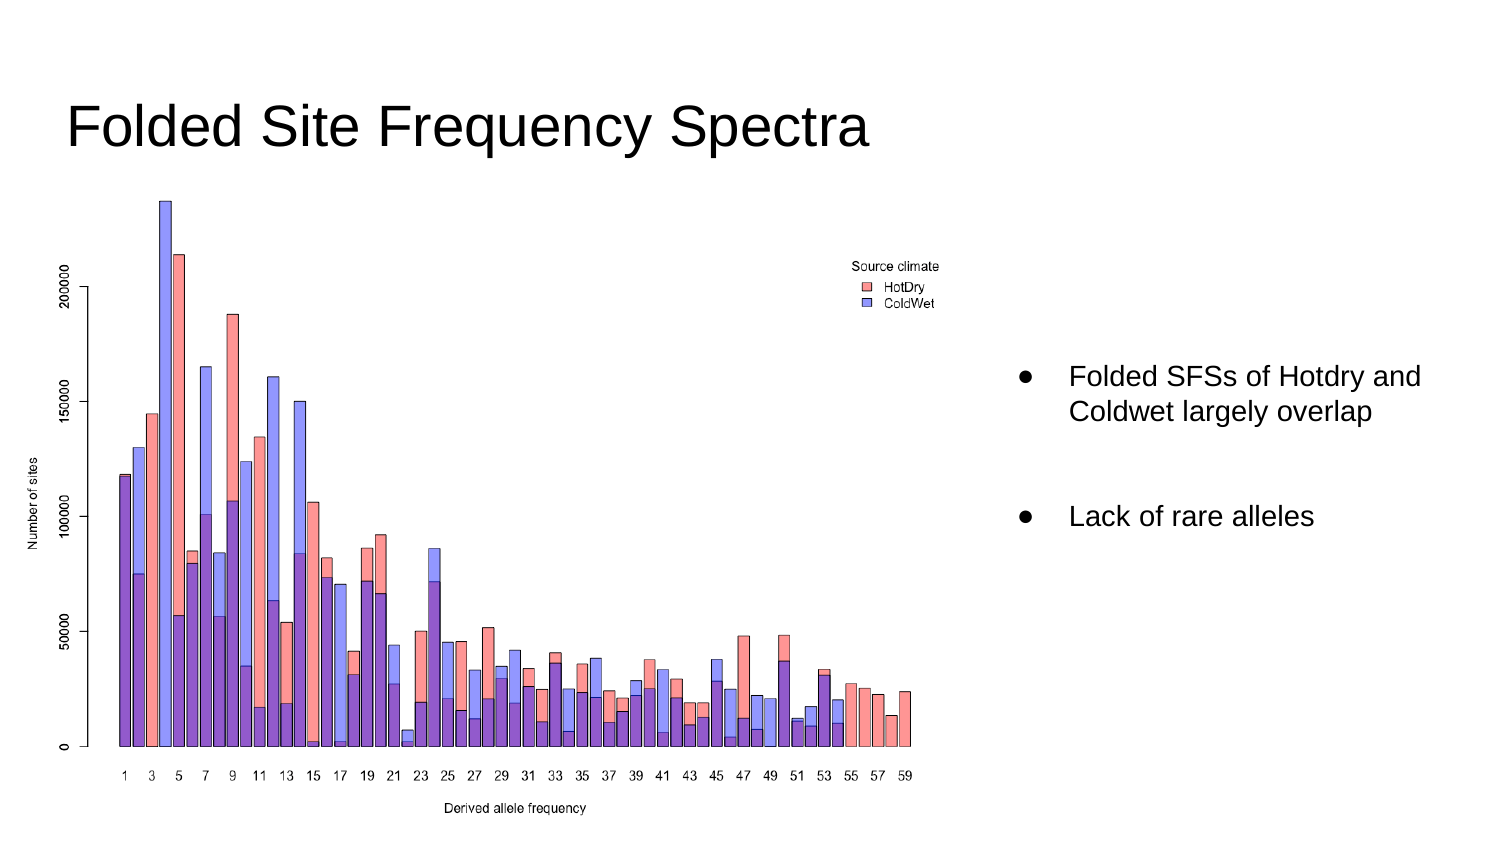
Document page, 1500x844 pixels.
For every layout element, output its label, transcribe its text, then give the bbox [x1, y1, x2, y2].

picture [24, 191, 944, 819]
text_box Folded SFSs of Hotdry and Coldwet largely overlap Lack of rare alleles [979, 342, 1449, 459]
title Folded Site Frequency Spectra [51, 72, 1449, 167]
